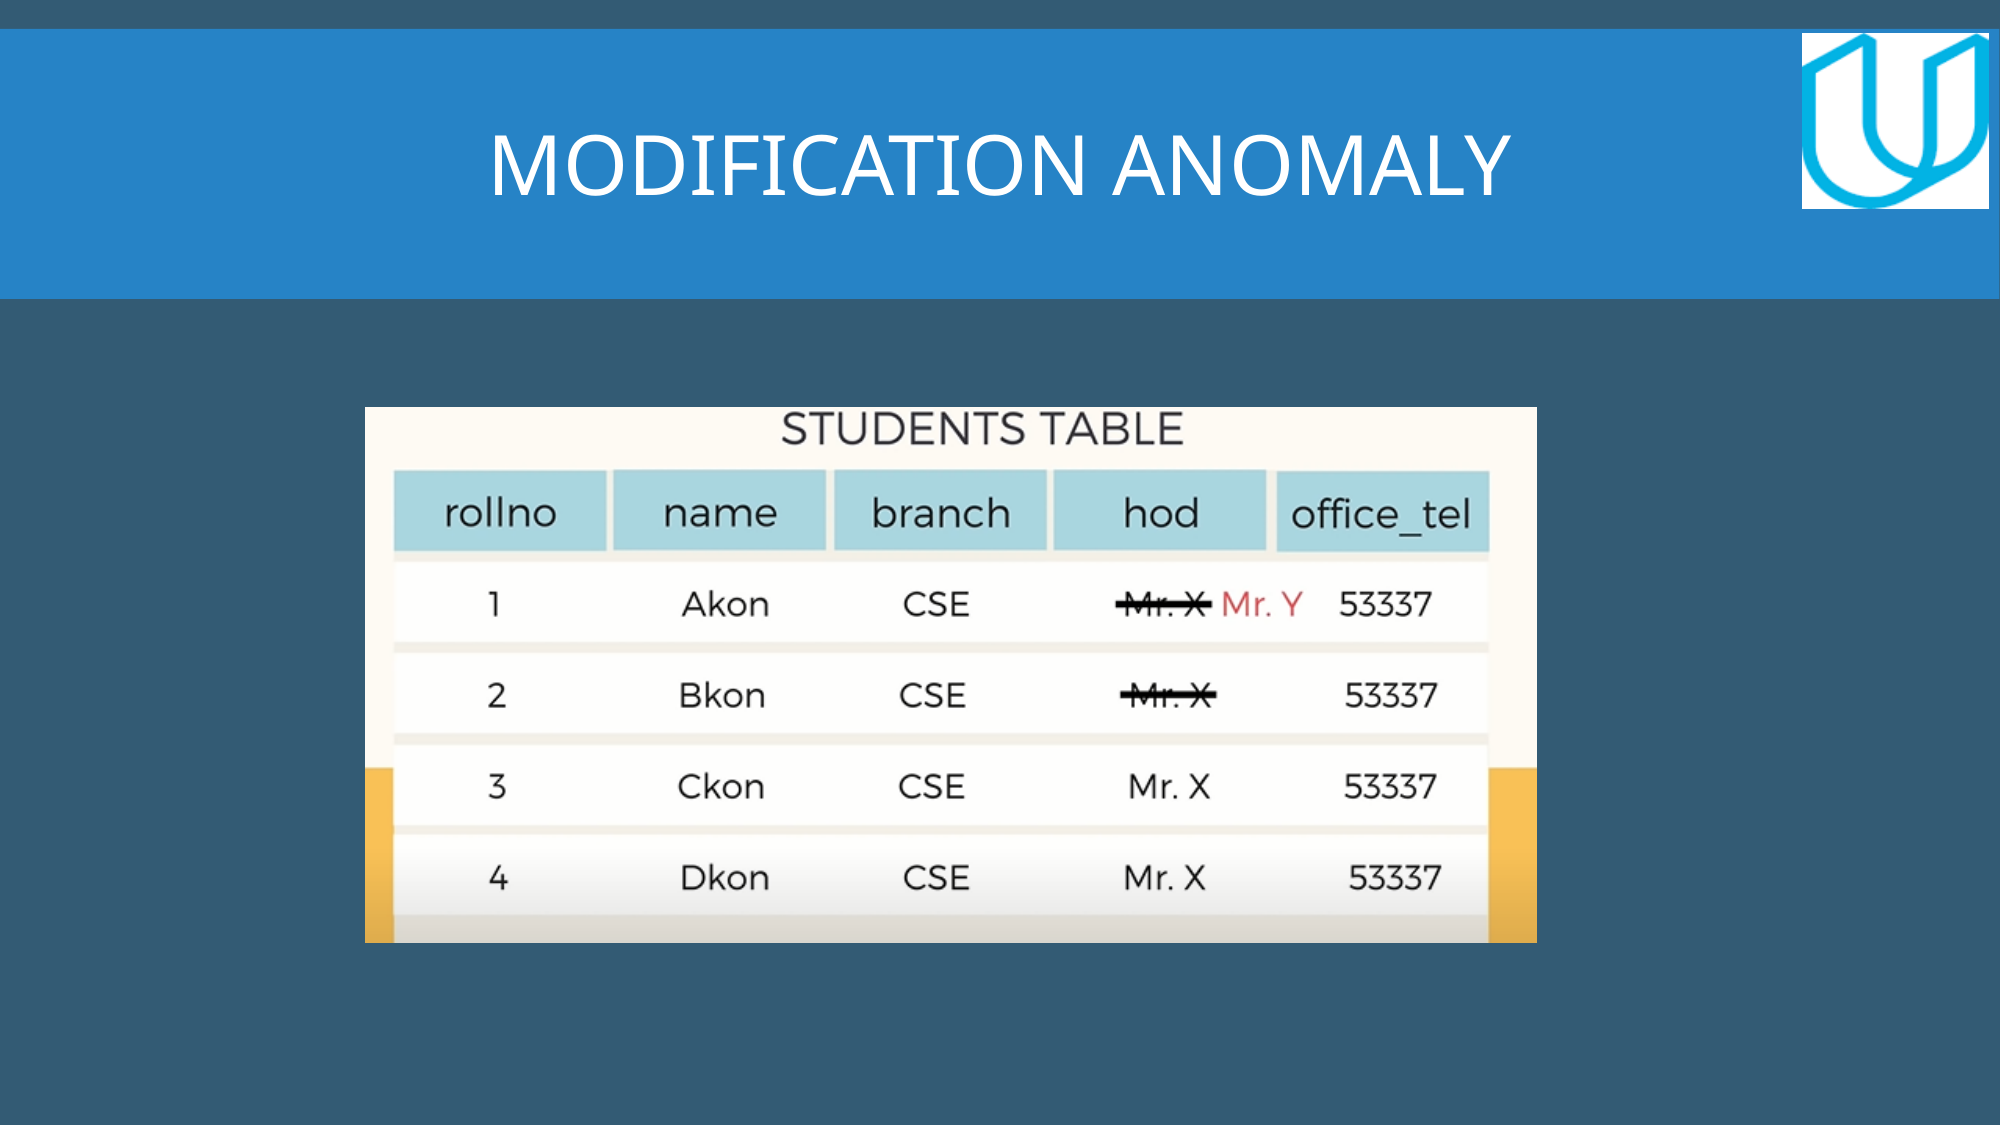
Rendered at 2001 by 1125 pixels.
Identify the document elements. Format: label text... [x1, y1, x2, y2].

picture [1933, 47, 1974, 167]
picture [1745, 27, 2000, 210]
picture [365, 407, 1537, 943]
title modification anomaly [197, 46, 1803, 295]
picture [1816, 47, 1912, 197]
